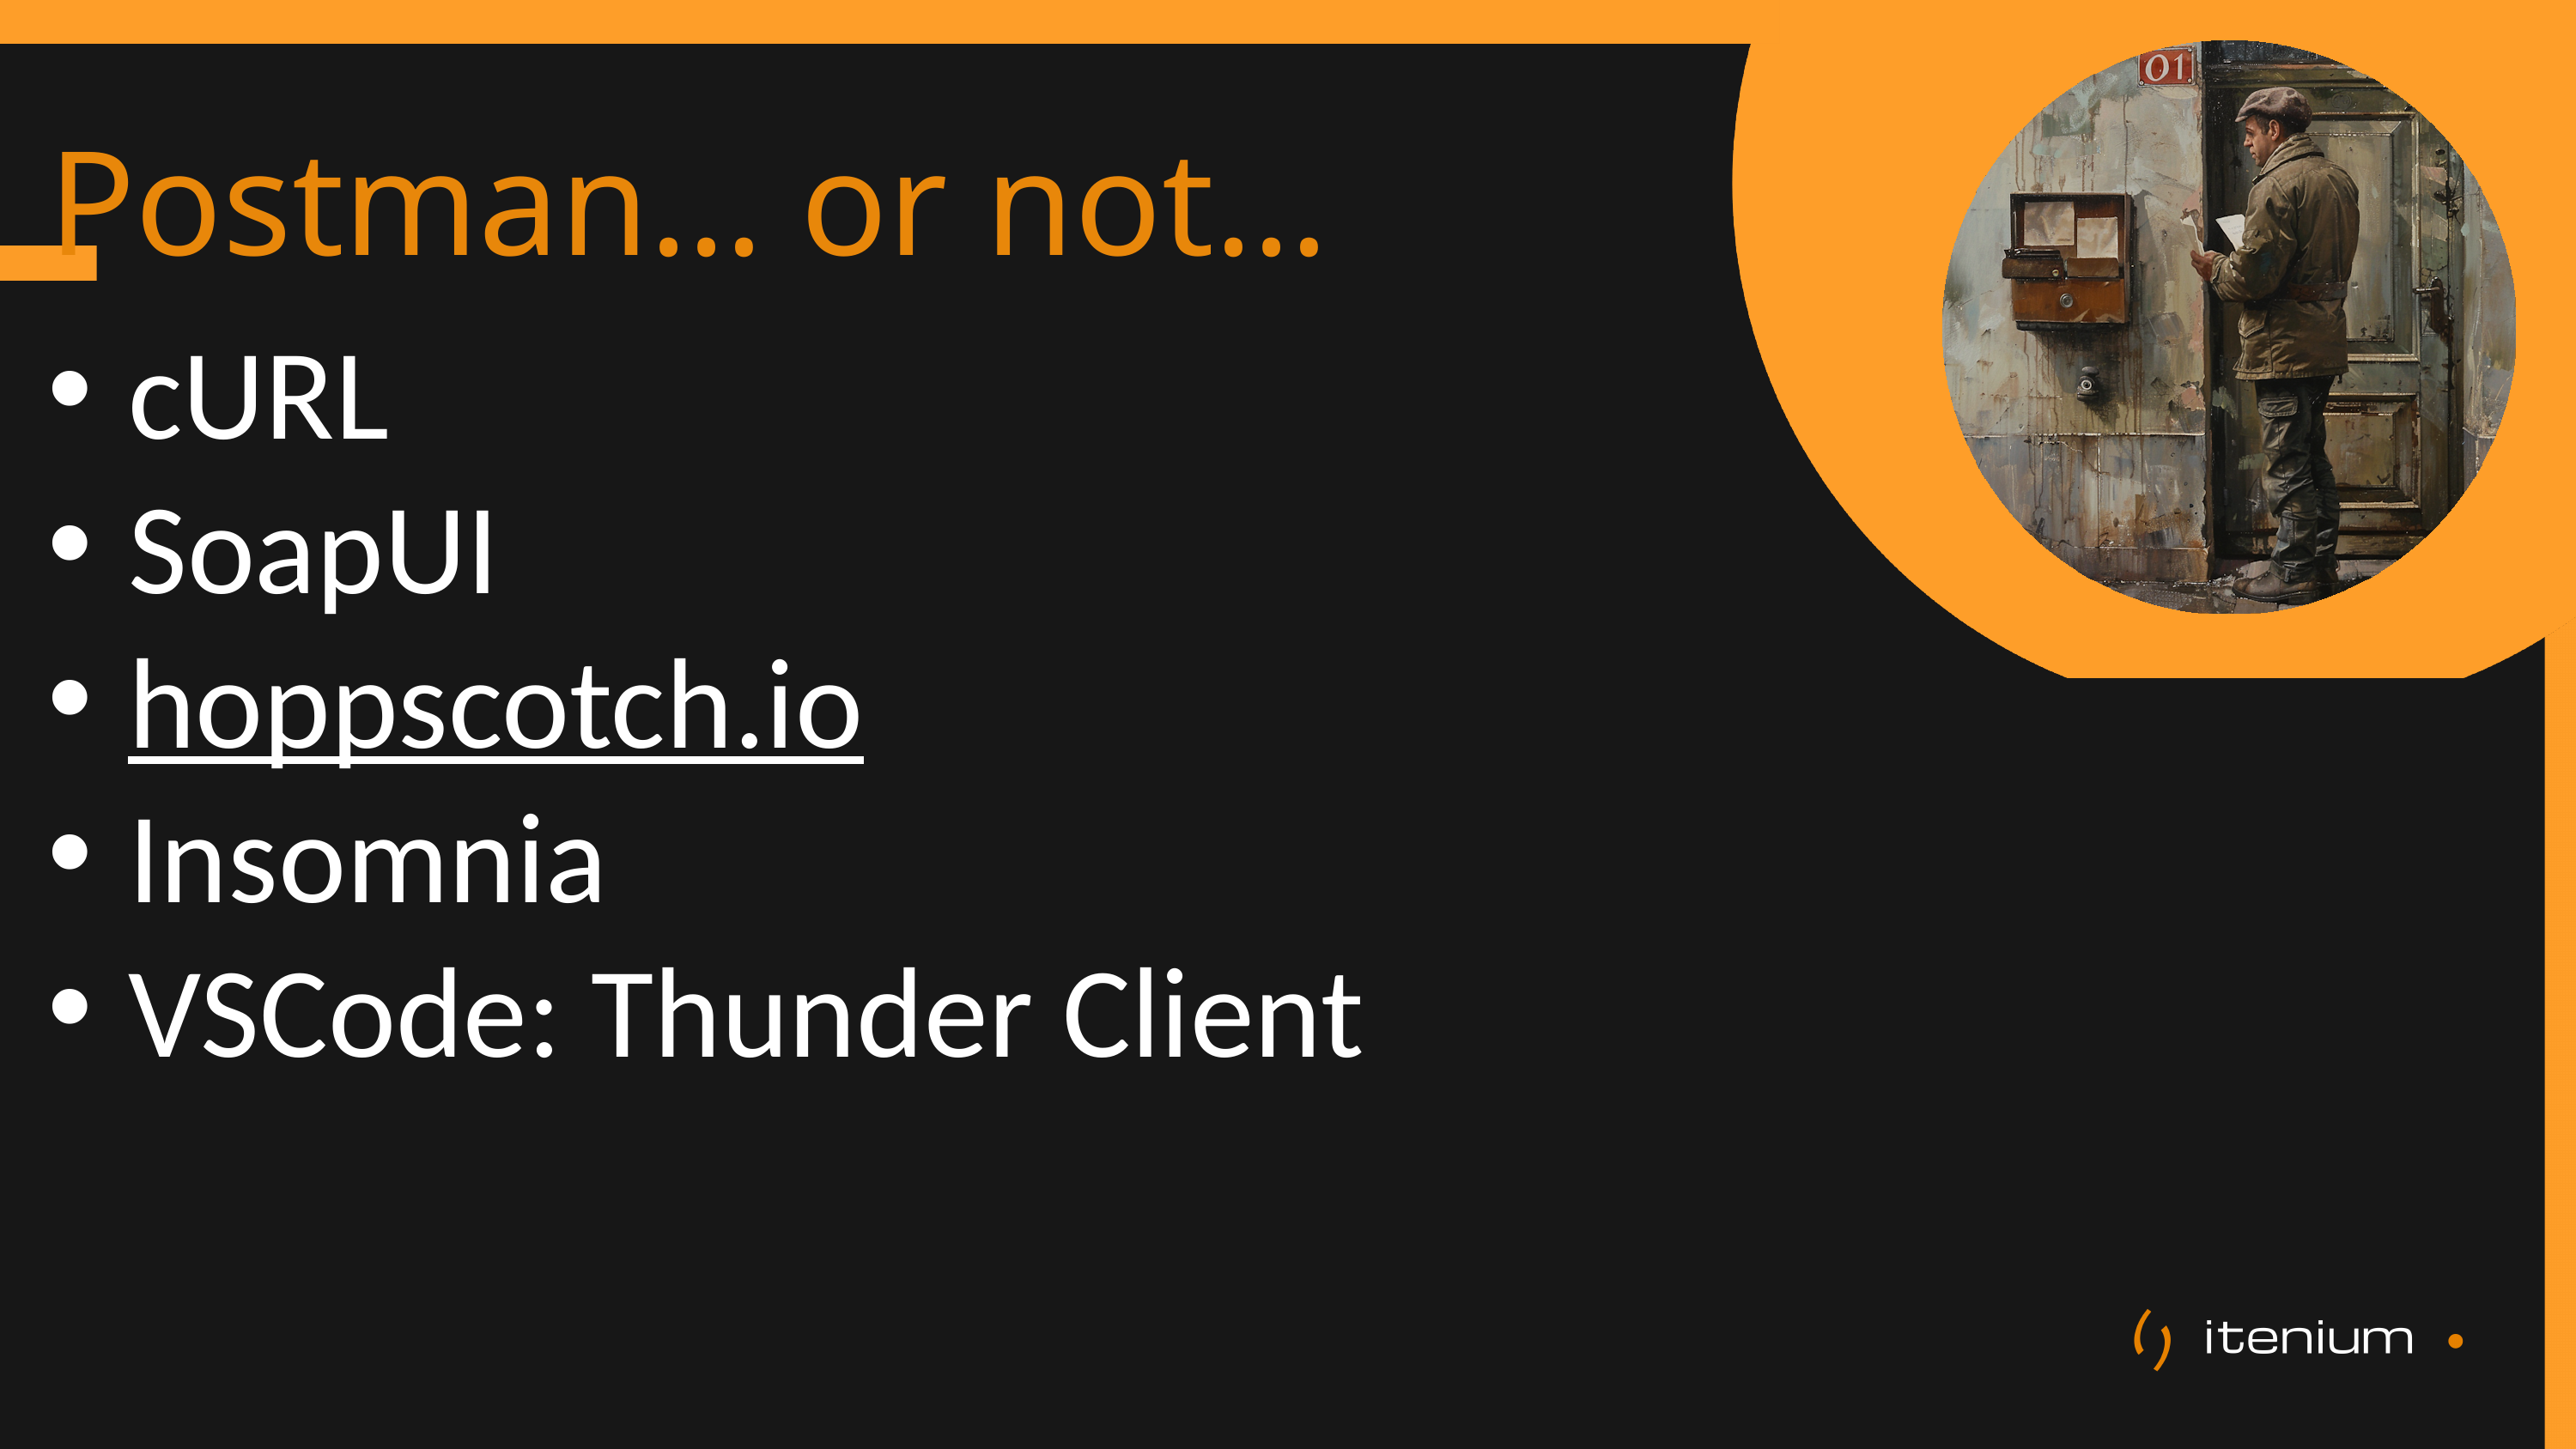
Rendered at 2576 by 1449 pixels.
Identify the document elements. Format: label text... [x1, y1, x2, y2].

picture [2111, 1288, 2487, 1391]
text_box Postman… or not… [48, 111, 1728, 285]
picture [0, 0, 2576, 1449]
picture [0, 245, 97, 281]
text_box cURL SoapUI hoppscotch.io Insomnia VSCode: Thunder Client [34, 303, 2006, 1089]
